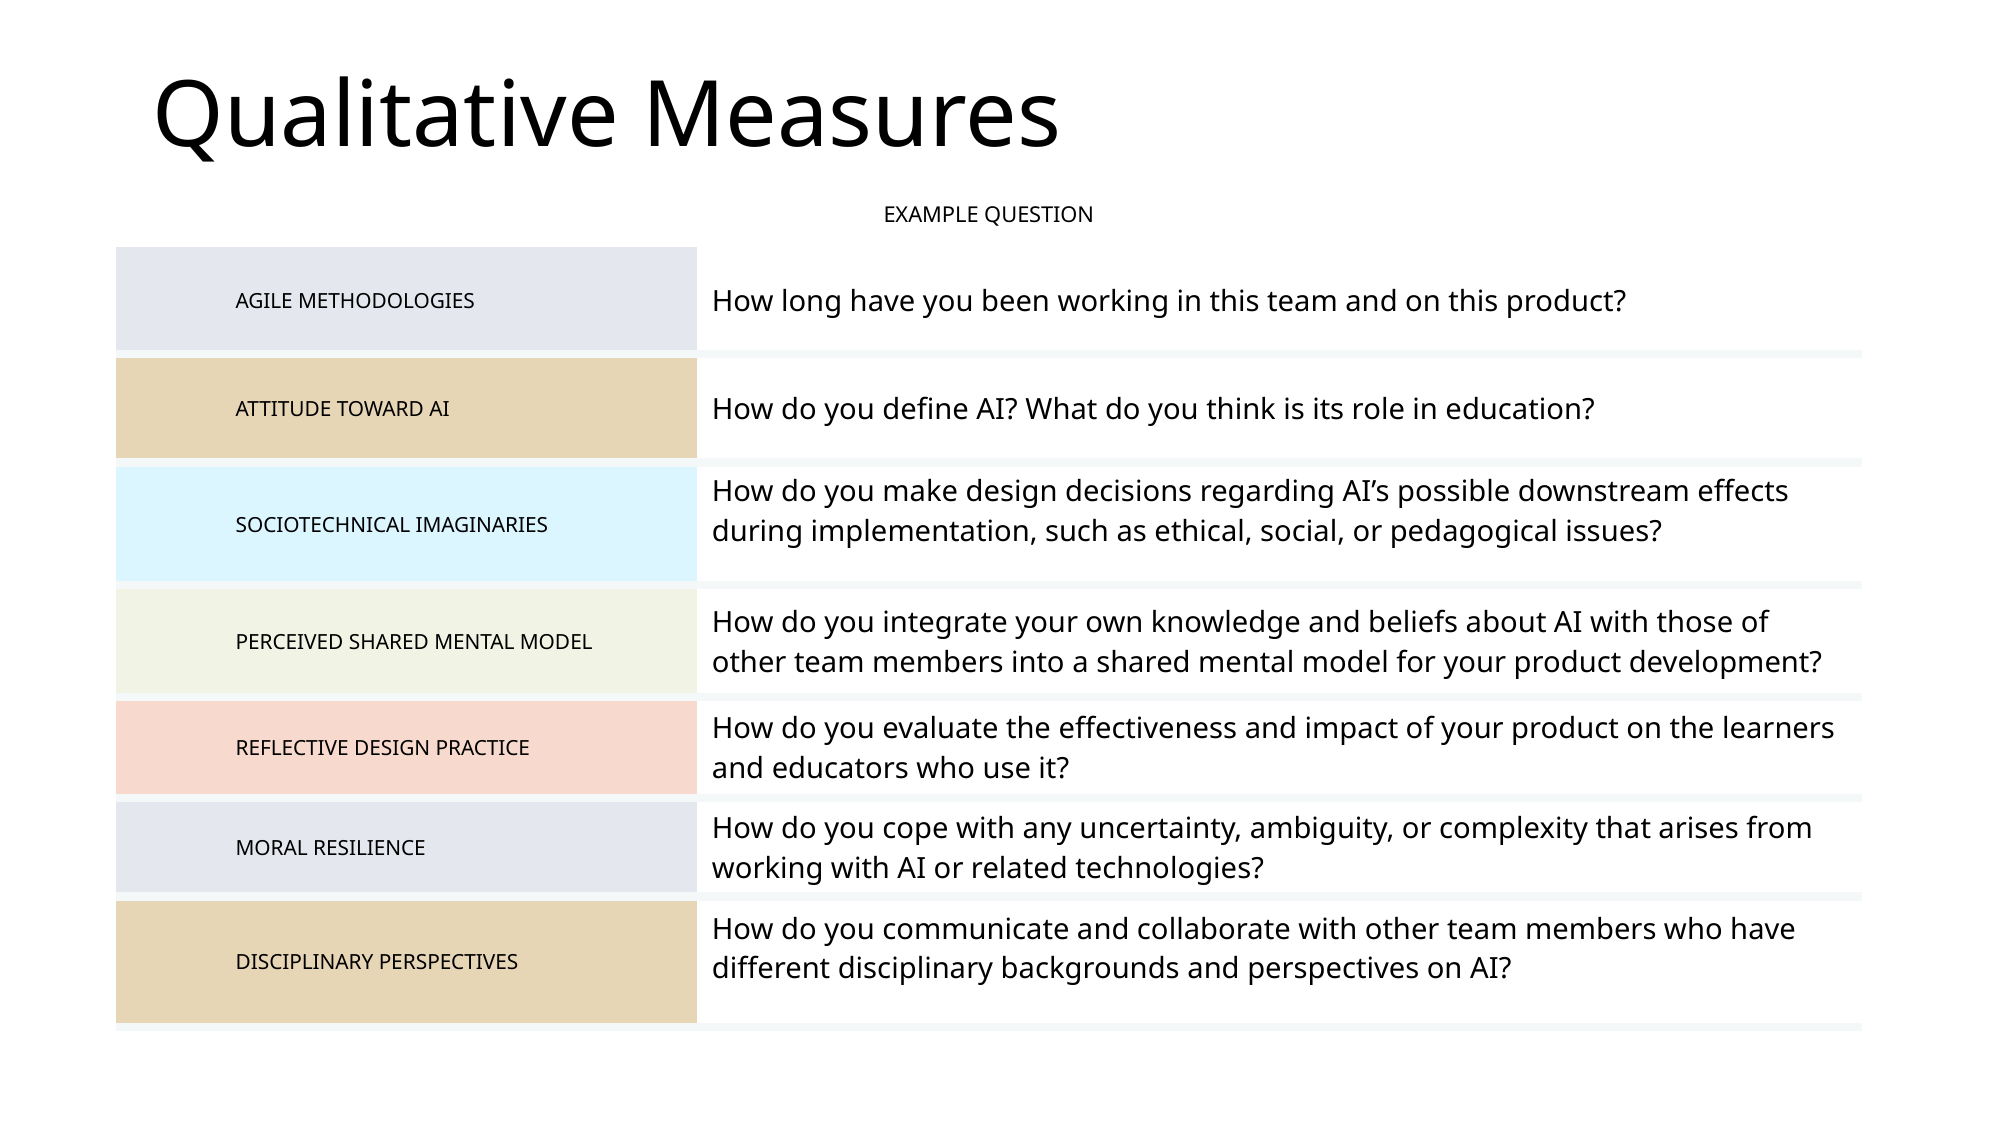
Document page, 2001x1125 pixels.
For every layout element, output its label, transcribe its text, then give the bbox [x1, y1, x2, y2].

table_cell ATTITUDE TOWARD AI [116, 358, 697, 458]
table_cell SOCIOTECHNICAL IMAGINARIES [116, 467, 697, 581]
table_cell DISCIPLINARY PERSPECTIVES [116, 901, 697, 1023]
table_cell How do you cope with any uncertainty, ambiguity, or complexity that arises from working with AI or related technologies? [697, 802, 1862, 892]
table_cell PERCEIVED SHARED MENTAL MODEL [116, 589, 697, 693]
table_cell How do you define AI? What do you think is its role in education? [697, 358, 1862, 458]
table_cell MORAL RESILIENCE [116, 802, 697, 892]
table_cell How do you evaluate the effectiveness and impact of your product on the learners and educators who use it? [697, 701, 1862, 794]
table_cell REFLECTIVE DESIGN PRACTICE [116, 701, 697, 794]
table_cell How do you integrate your own knowledge and beliefs about AI with those of other team members into a shared mental model for your product development? [697, 589, 1862, 693]
table_cell How do you make design decisions regarding AI’s possible downstream effects during implementation, such as ethical, social, or pedagogical issues? [697, 467, 1862, 581]
table_cell AGILE METHODOLOGIES [116, 247, 697, 350]
table_cell How do you communicate and collaborate with other team members who have different disciplinary backgrounds and perspectives on AI? [697, 901, 1862, 1023]
title Qualitative Measures [137, 59, 1863, 278]
table_header EXAMPLE QUESTION [116, 192, 1862, 247]
table_cell How long have you been working in this team and on this product? [697, 247, 1862, 350]
